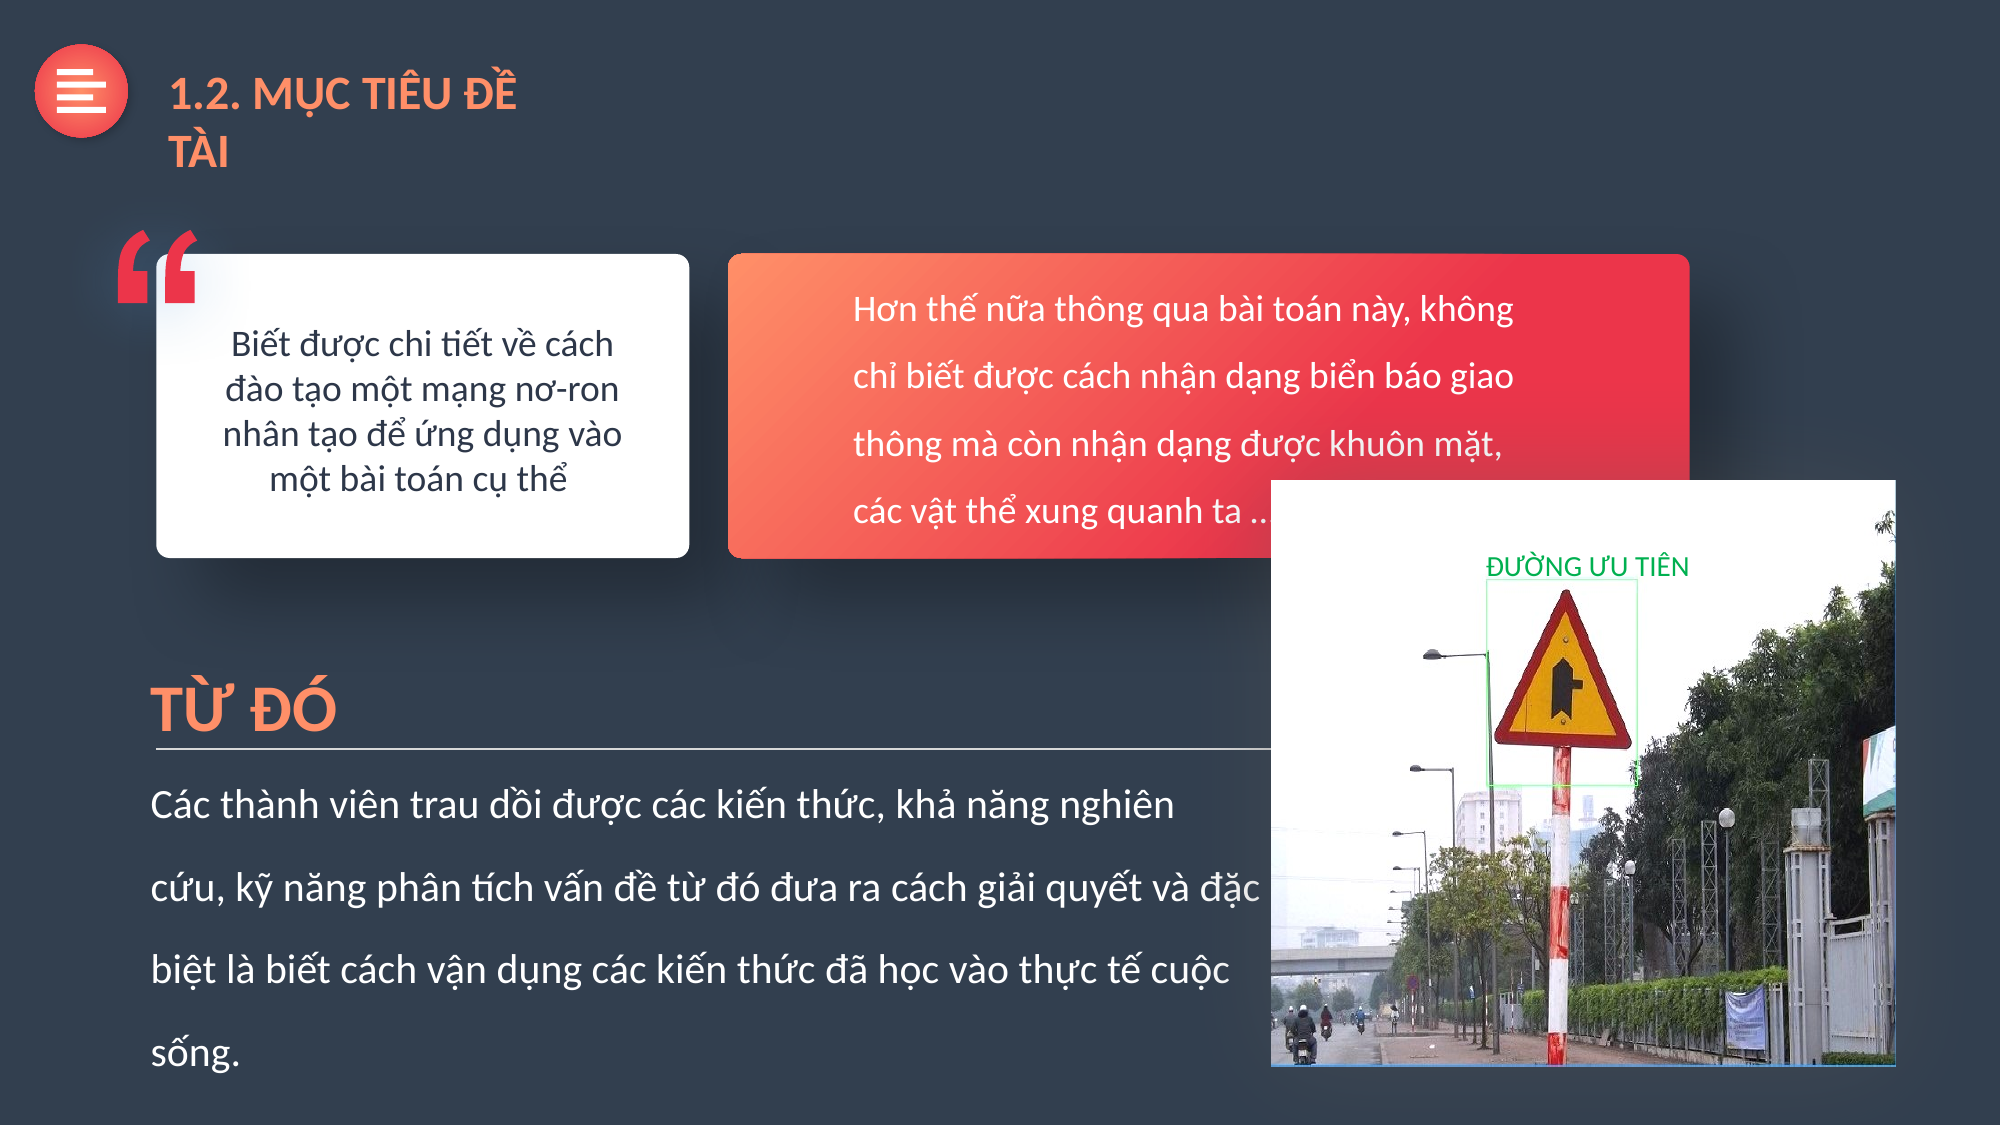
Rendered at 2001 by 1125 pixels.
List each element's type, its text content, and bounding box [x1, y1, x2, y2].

picture [1270, 479, 1896, 1068]
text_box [727, 253, 1690, 559]
text_box TỪ ĐÓ Các thành viên trau dồi được các kiến thức, khả năng nghiên cứu, kỹ năng phân tích vấn đề từ đó đưa ra cách giải quyết và đặc biệt là biết cách vận dụng các kiến thức đã học vào thực tế cuộc sống. [135, 657, 1232, 1082]
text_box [117, 229, 690, 559]
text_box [34, 44, 607, 138]
